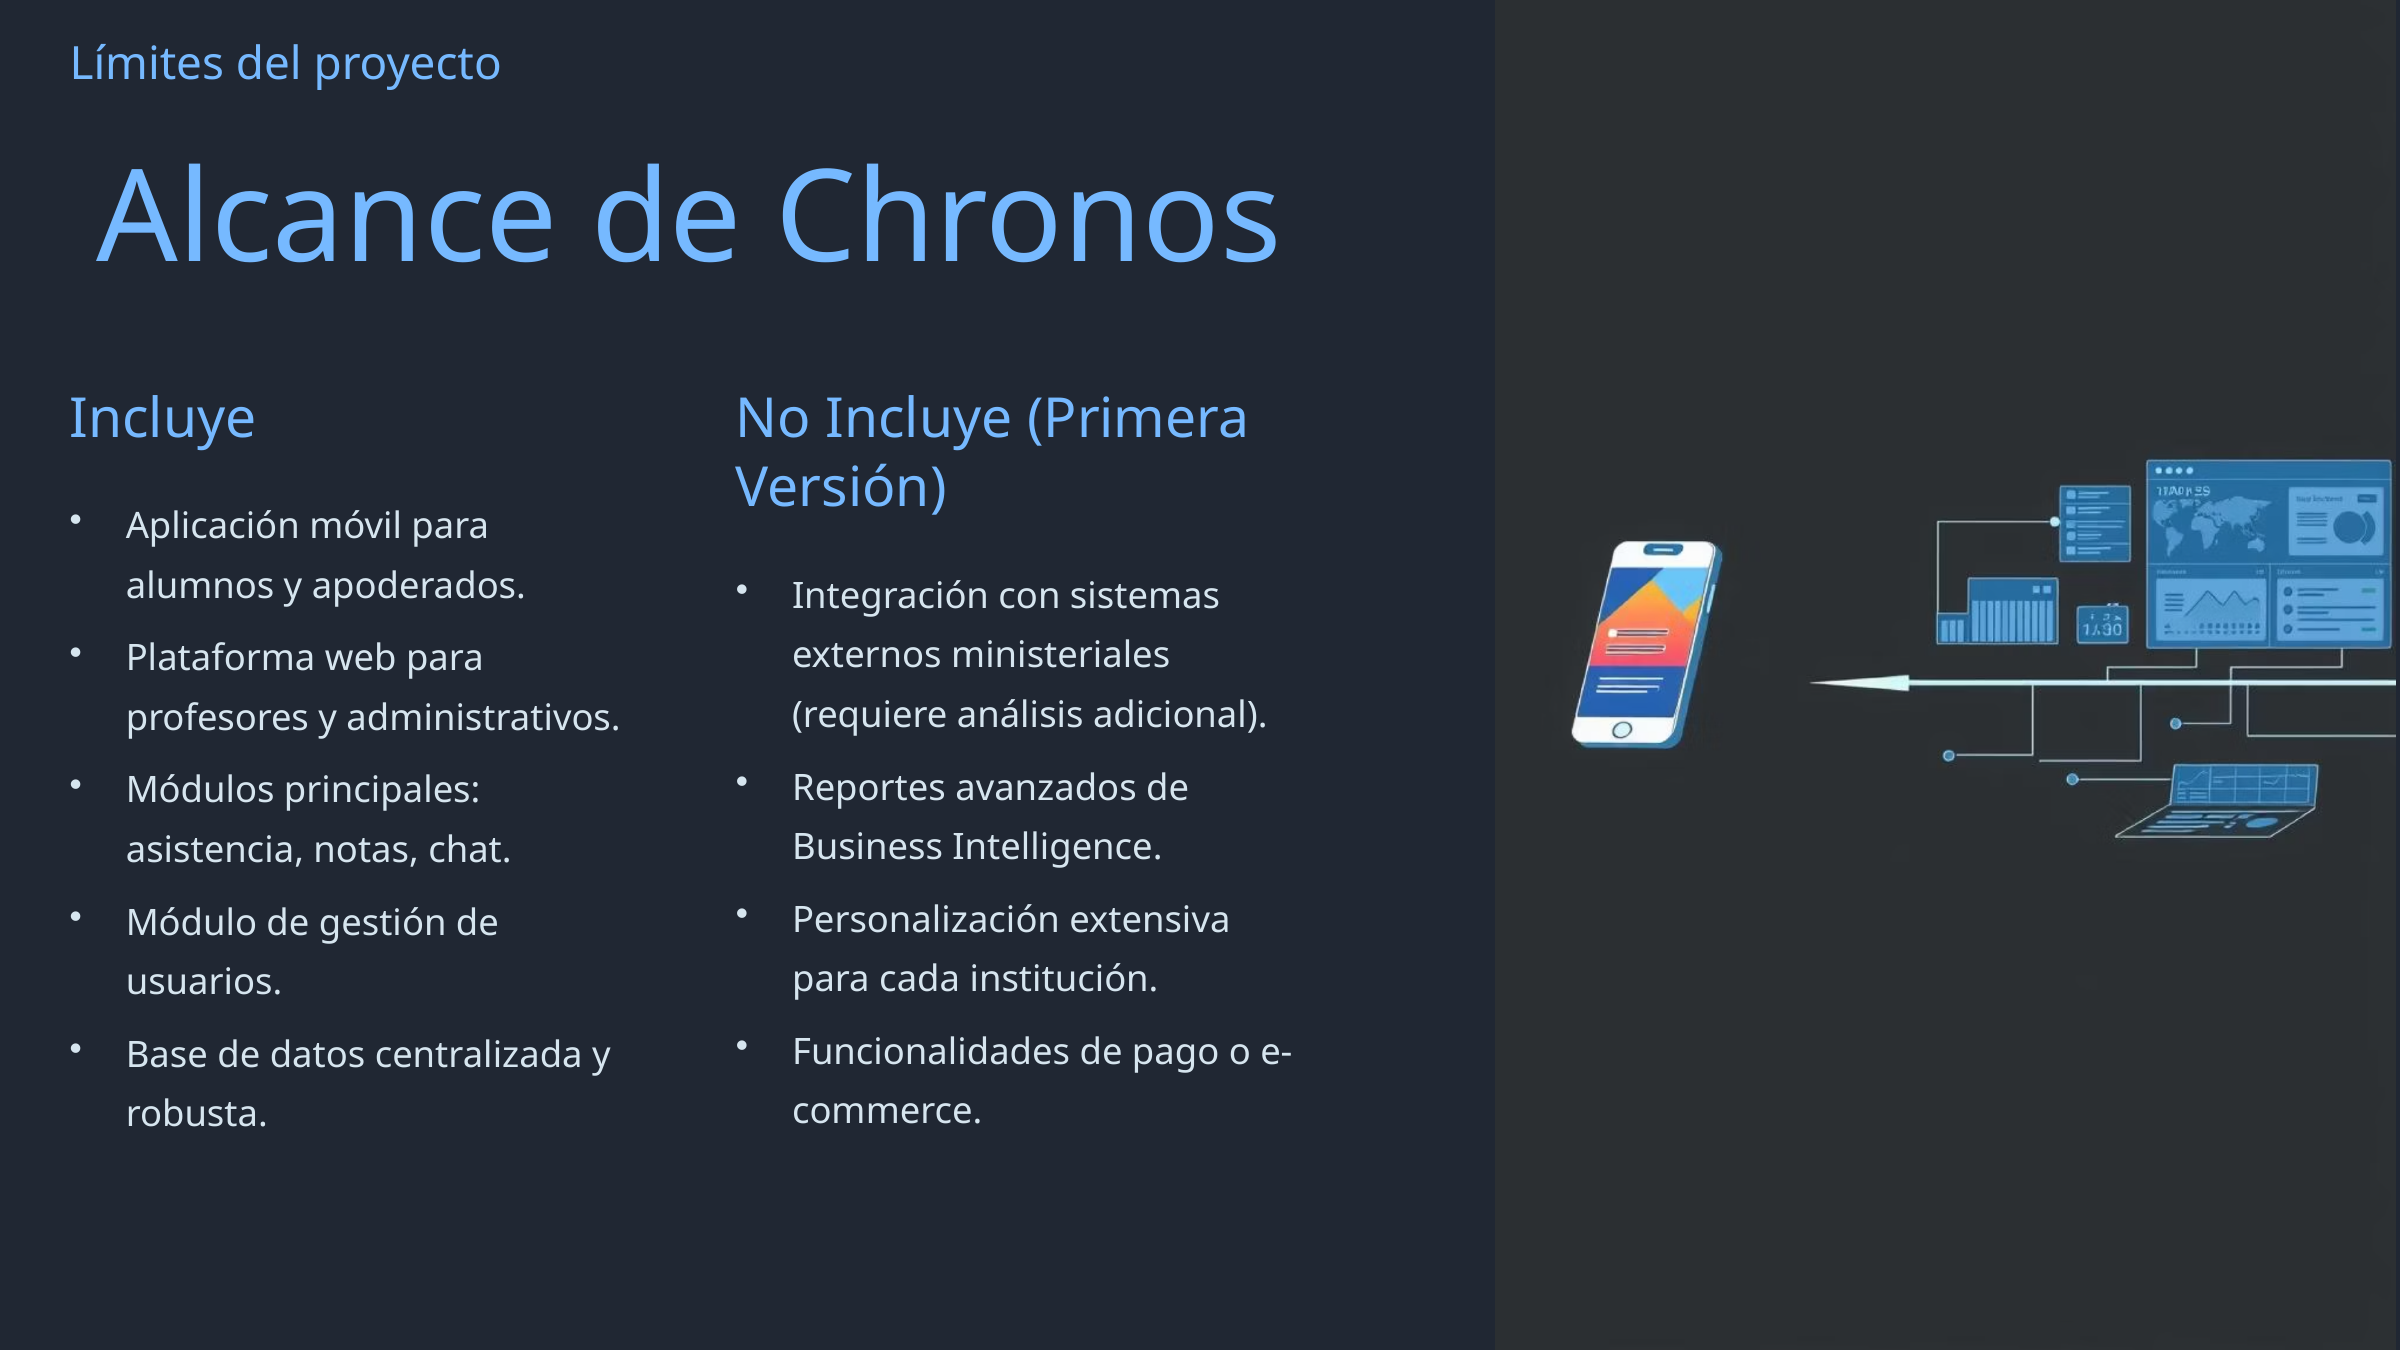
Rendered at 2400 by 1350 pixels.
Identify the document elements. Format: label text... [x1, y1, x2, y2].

text_box Incluye [69, 379, 628, 450]
picture [1495, 0, 2396, 1350]
text_box Personalización extensiva para cada institución. [735, 880, 1311, 1000]
text_box Base de datos centralizada y robusta. [69, 1014, 644, 1134]
text_box No Incluye (Primera Versión) [735, 379, 1311, 520]
text_box Módulo de gestión de usuarios. [69, 882, 644, 1002]
text_box Módulos principales: asistencia, notas, chat. [69, 750, 644, 870]
text_box Límites del proyecto [69, 30, 535, 89]
text_box Aplicación móvil para alumnos y apoderados. [69, 486, 644, 606]
text_box Integración con sistemas externos ministeriales (requiere análisis adicional). [735, 556, 1311, 736]
text_box Plataforma web para profesores y administrativos. [69, 618, 644, 738]
text_box Alcance de Chronos [69, 126, 1310, 287]
text_box Funcionalidades de pago o e-commerce. [735, 1012, 1311, 1132]
text_box Reportes avanzados de Business Intelligence. [735, 748, 1311, 868]
